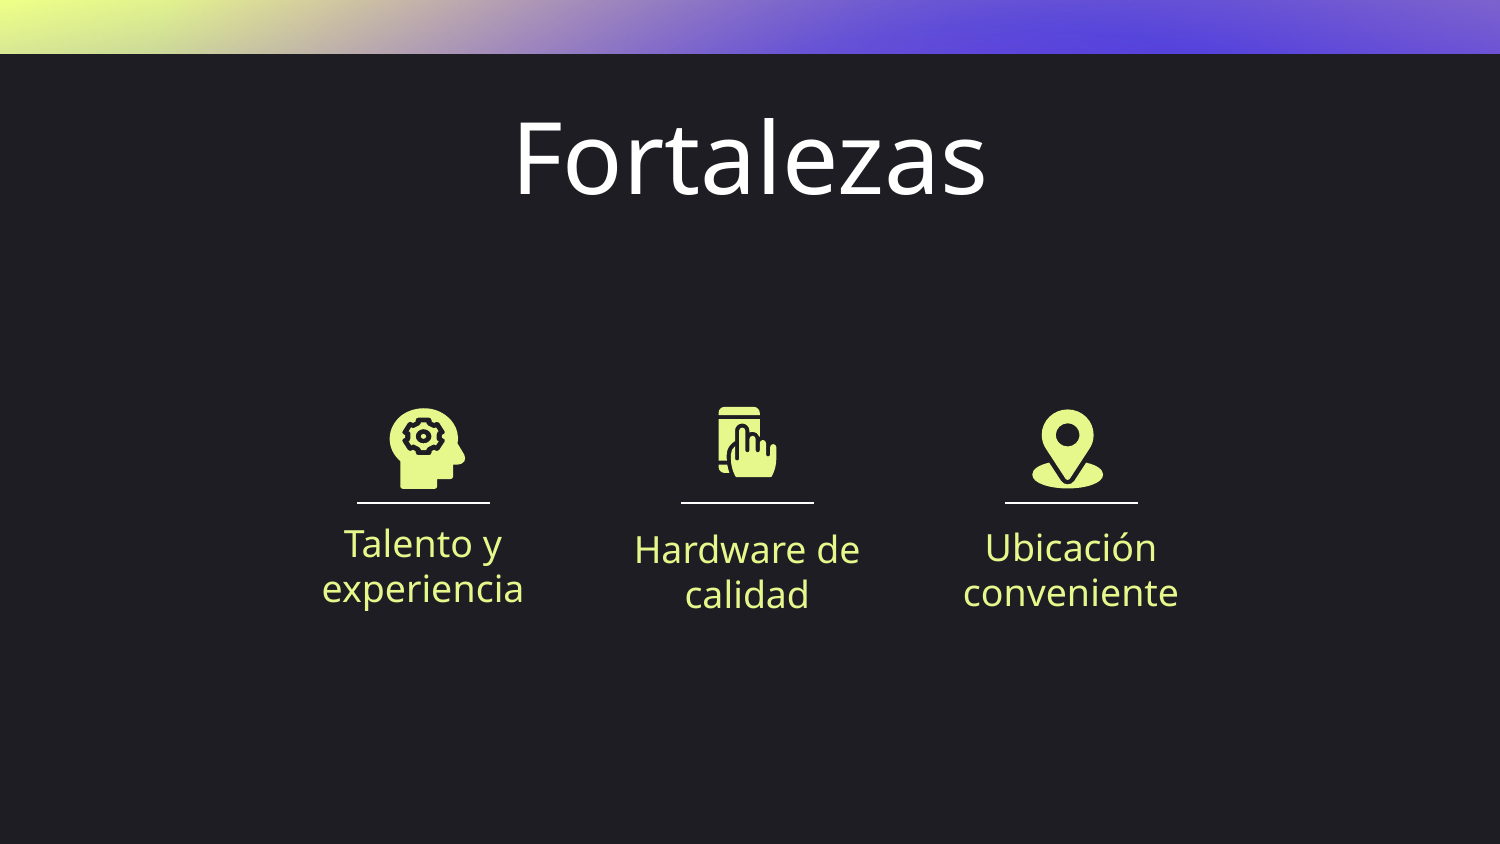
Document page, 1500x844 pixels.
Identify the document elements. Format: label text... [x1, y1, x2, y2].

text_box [1032, 409, 1104, 489]
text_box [389, 407, 466, 490]
text_box Hardware de calidad [601, 532, 894, 632]
text_box Talento y experiencia [277, 534, 569, 626]
picture [0, 0, 1500, 54]
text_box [718, 406, 777, 478]
text_box Ubicación conveniente [925, 530, 1217, 630]
title Fortalezas [118, 79, 1382, 159]
